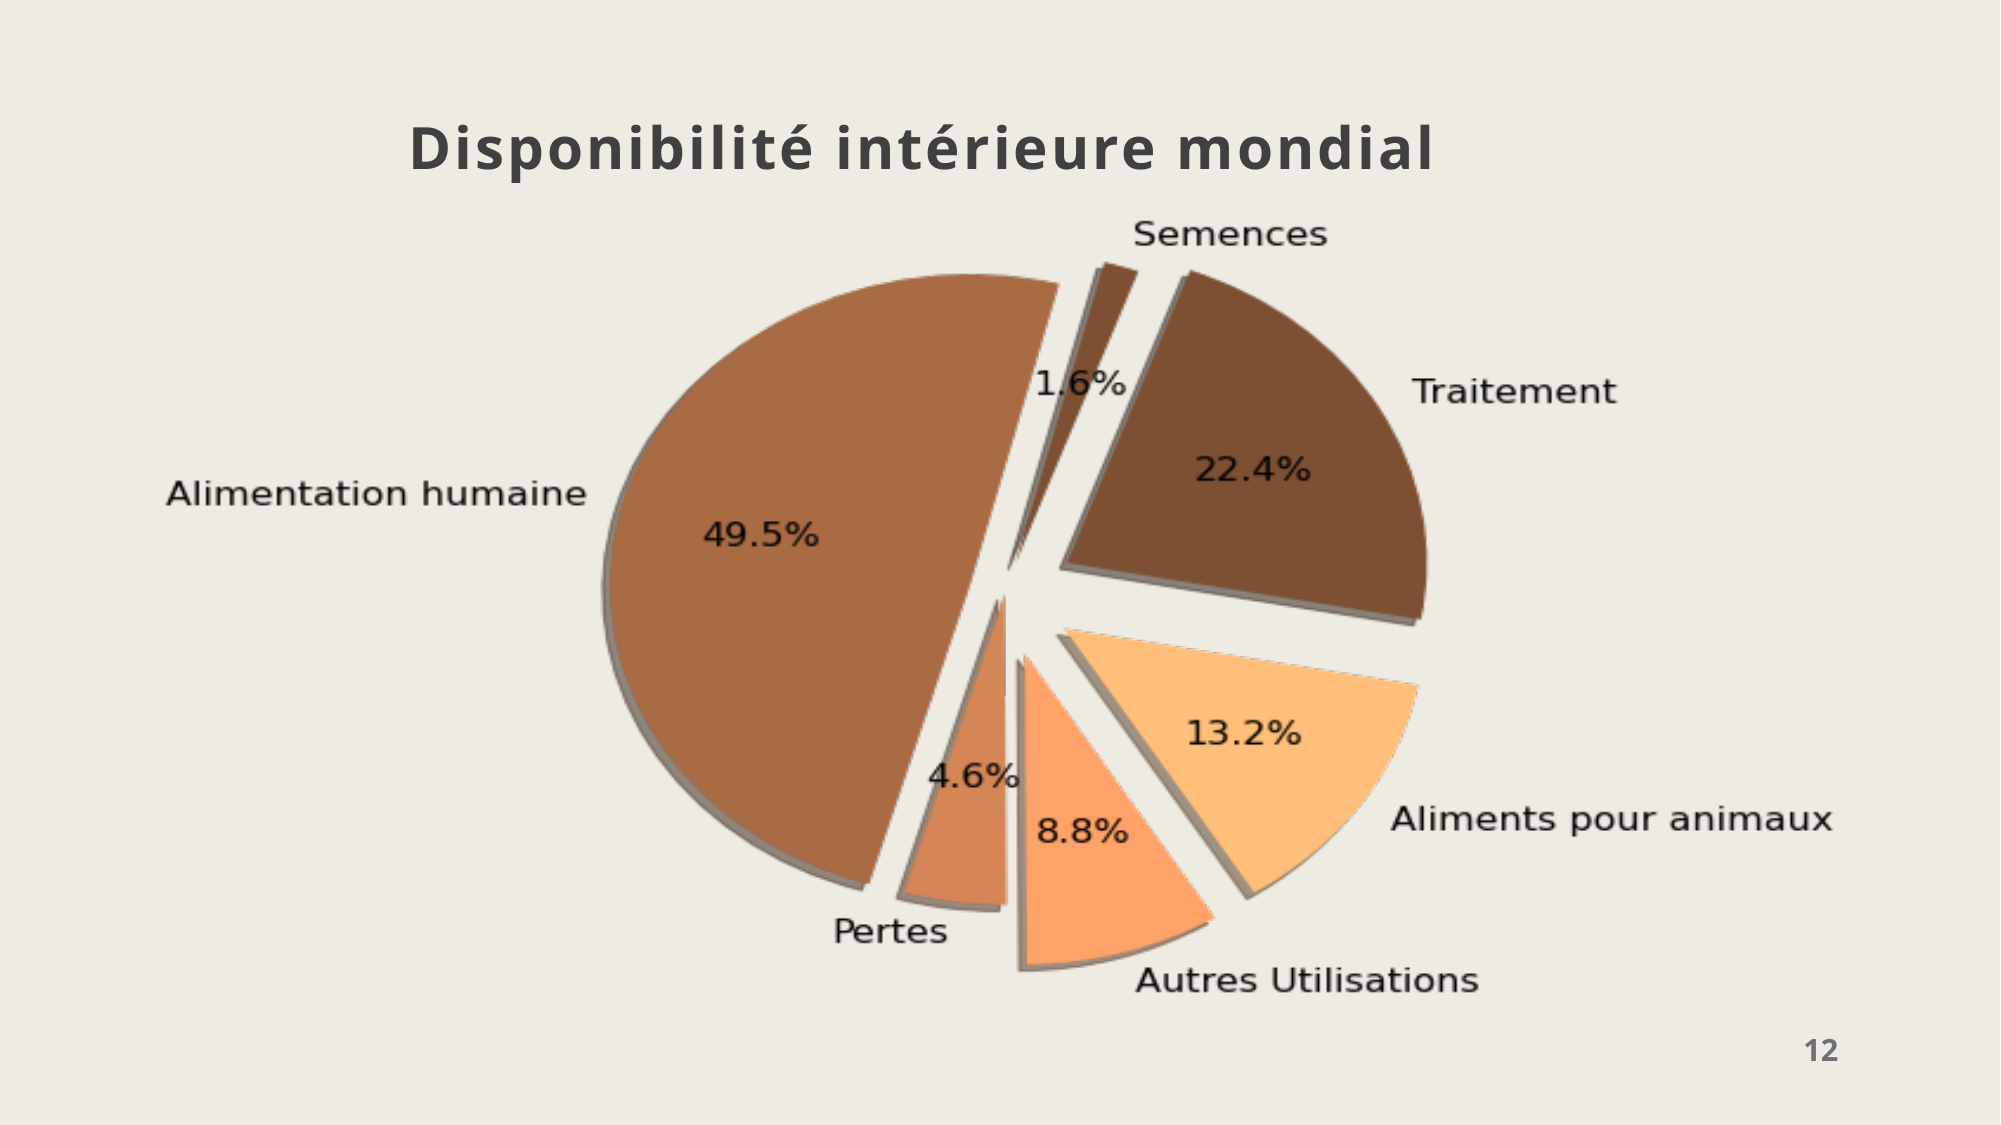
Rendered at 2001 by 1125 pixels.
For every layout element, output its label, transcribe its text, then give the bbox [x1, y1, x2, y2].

title Disponibilité intérieure mondial [91, 72, 1754, 294]
slide_number 12 [1757, 1012, 1885, 1088]
picture [150, 211, 1850, 1013]
